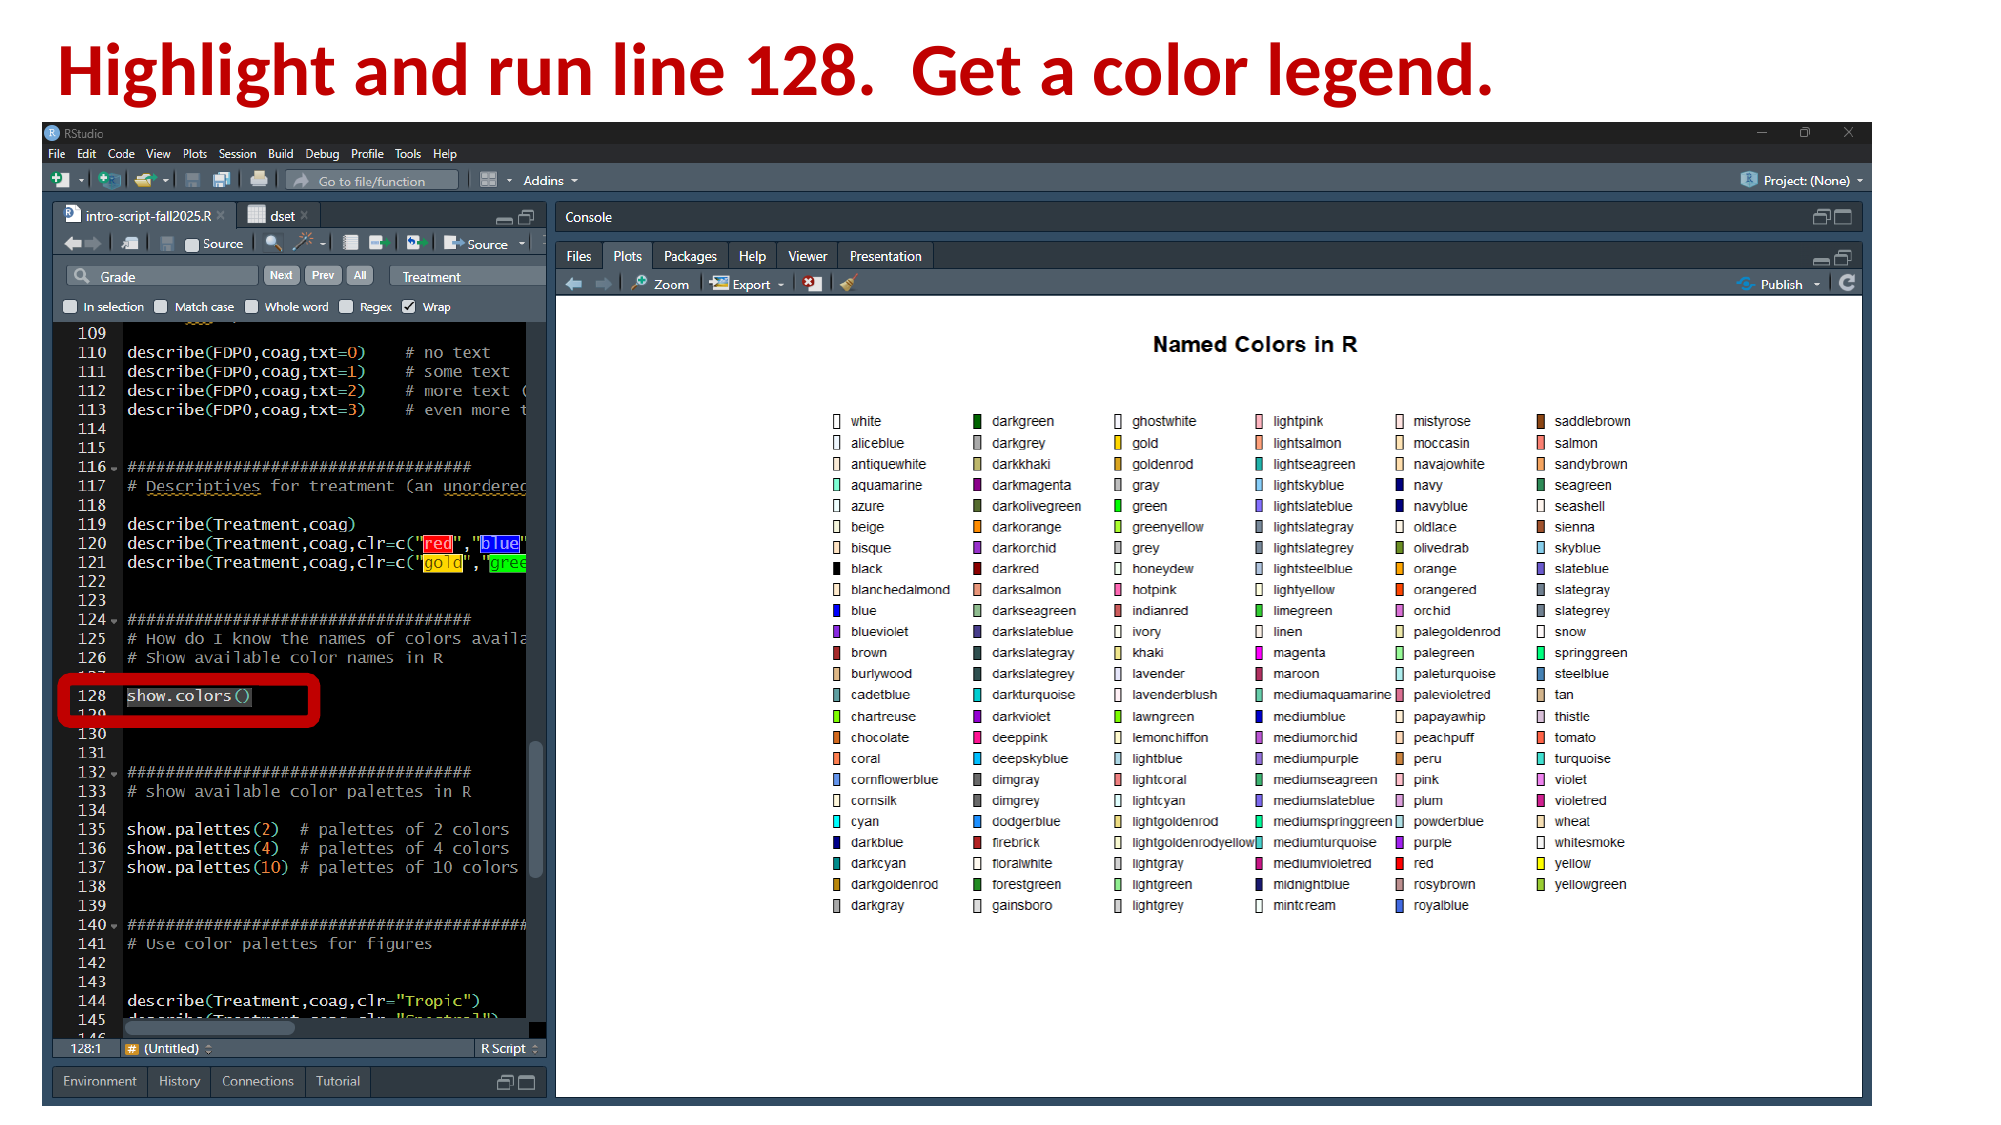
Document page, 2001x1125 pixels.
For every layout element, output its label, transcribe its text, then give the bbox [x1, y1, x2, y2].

picture [42, 122, 1872, 1106]
text_box Highlight and run line 128. Get a color legend. [42, 13, 1683, 119]
